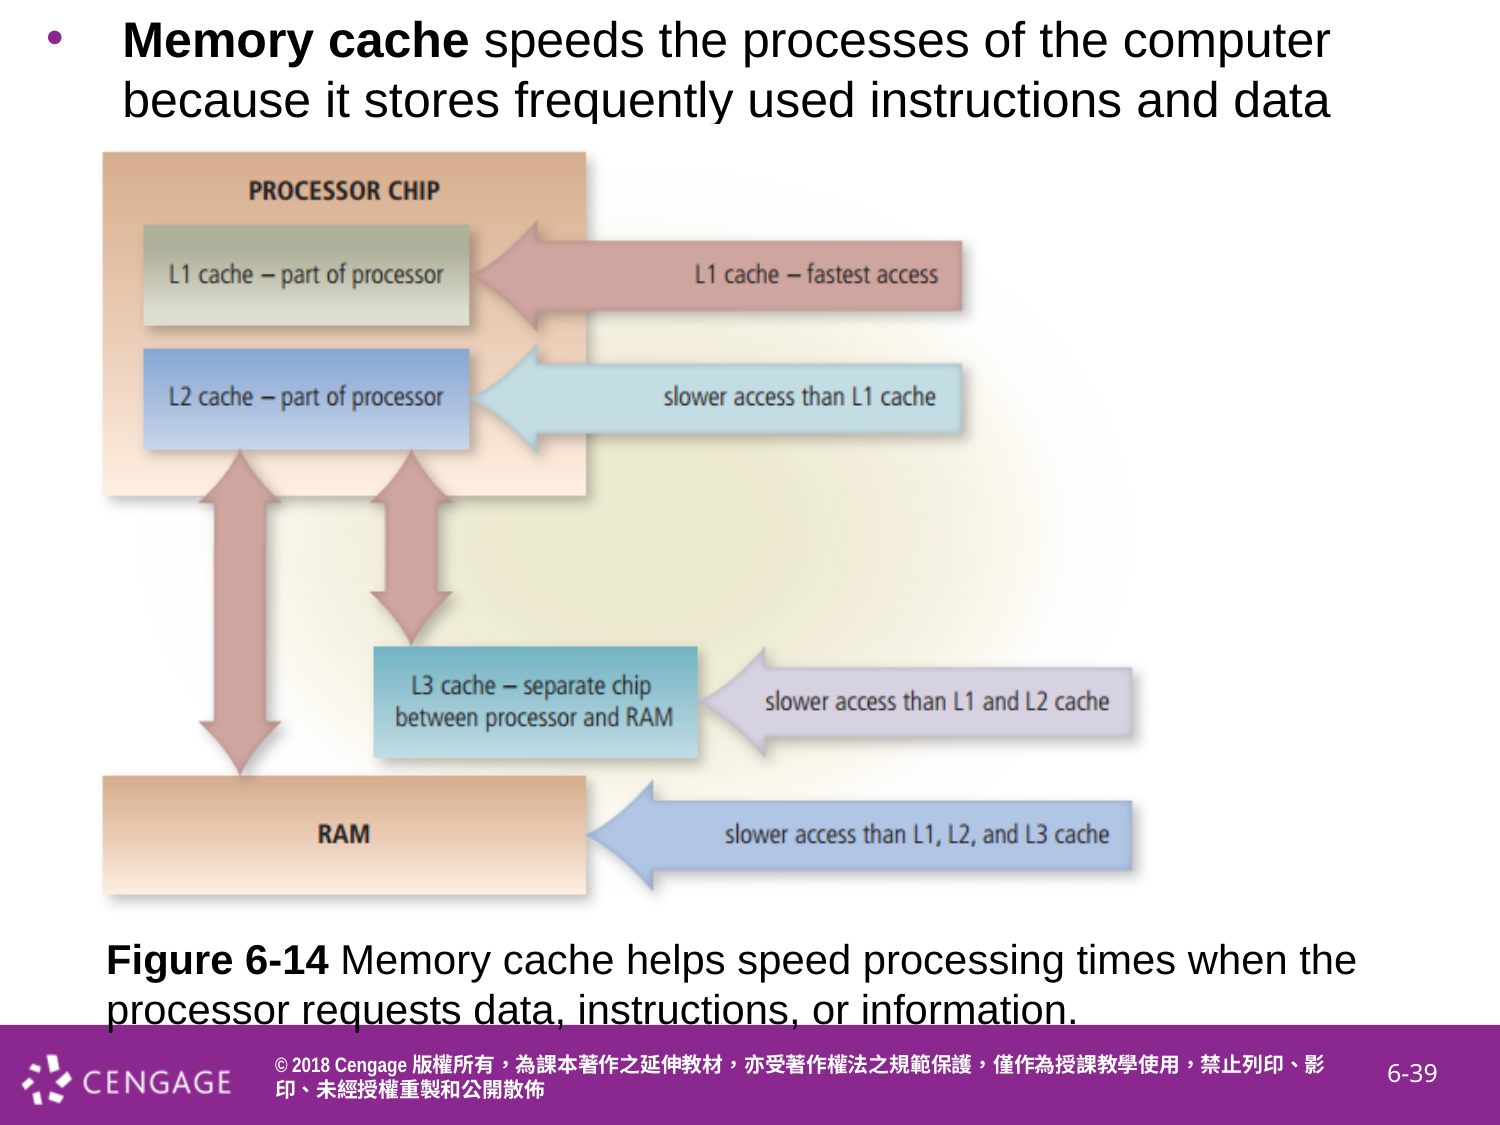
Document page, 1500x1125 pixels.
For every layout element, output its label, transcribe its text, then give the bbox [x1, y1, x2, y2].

picture [50, 124, 1177, 926]
picture [12, 1045, 236, 1113]
list Memory cache speeds the processes of the computer because it stores frequently used instructions and data [31, 0, 1469, 138]
list Figure 6-14 Memory cache helps speed processing times when the processor requests data, instructions, or information. [91, 924, 1409, 1034]
